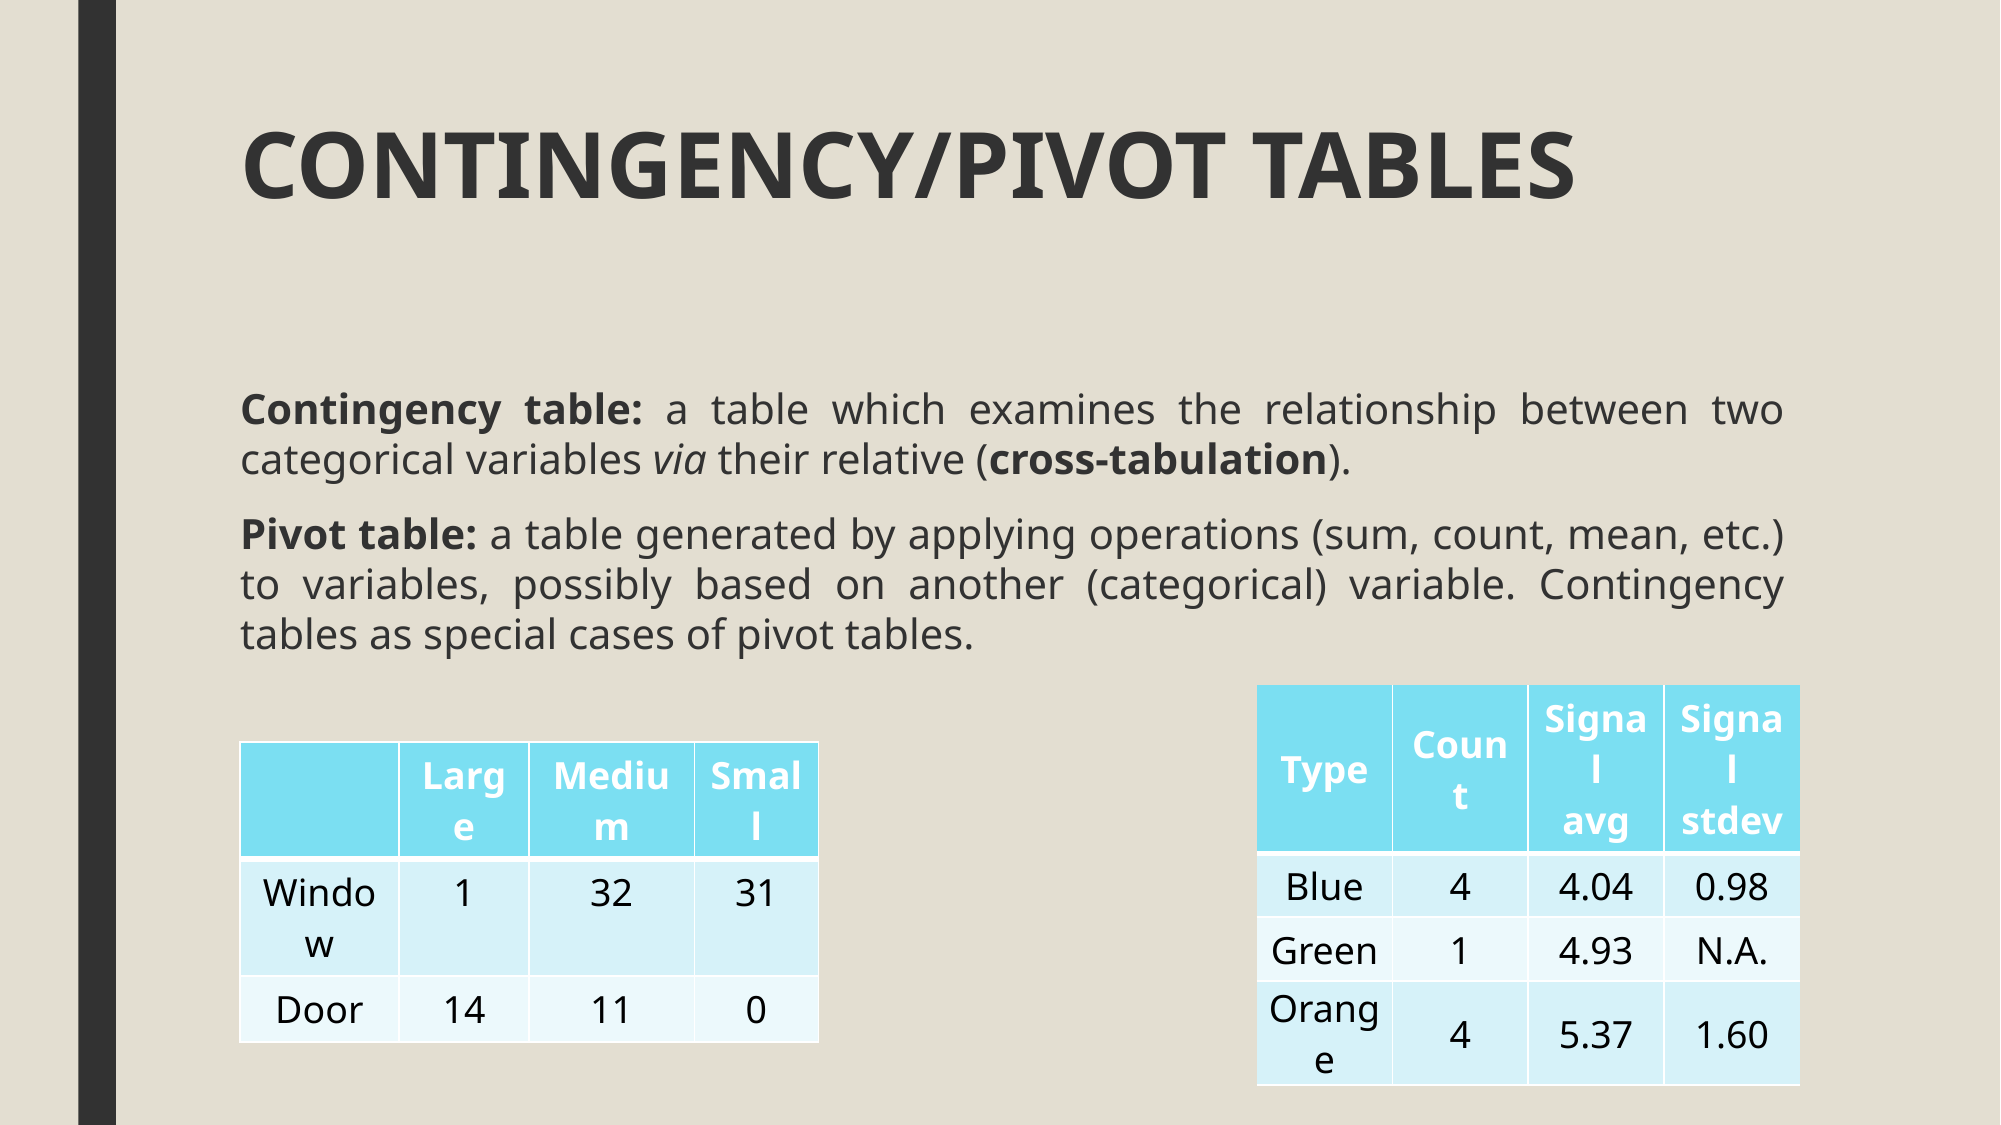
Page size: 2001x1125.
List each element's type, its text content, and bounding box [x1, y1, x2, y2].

table_cell 1 [1393, 918, 1527, 980]
table_header Signal avg [1529, 685, 1663, 851]
table_cell 5.37 [1529, 982, 1663, 1084]
table_cell 1 [400, 862, 528, 975]
title CONTINGENCY/PIVOT TABLES [225, 112, 1800, 357]
table_header Small [695, 743, 818, 856]
table_cell 4.04 [1529, 856, 1663, 916]
table_cell Green [1257, 918, 1392, 980]
list Contingency table: a table which examines the relationship between two categorical variables via their relative (cross-tabulation). Pivot table: a table generated by applying operations (sum, count, mean, etc.) to variables, possibly based on another (categorical) variable. Contingency tables as special cases of pivot tables. [225, 375, 1800, 963]
table_cell Window [241, 862, 398, 975]
table_header Count [1393, 685, 1527, 851]
table_cell 4.93 [1529, 918, 1663, 980]
table_cell 4 [1393, 982, 1527, 1084]
table_header Large [400, 743, 528, 856]
table_cell 1.60 [1665, 982, 1800, 1084]
table_cell 14 [400, 977, 528, 1041]
table_cell Blue [1257, 856, 1392, 916]
table_cell 31 [695, 862, 818, 975]
table_cell N.A. [1665, 918, 1800, 980]
table_header Medium [530, 743, 694, 856]
table_cell 11 [530, 977, 694, 1041]
table_cell 4 [1393, 856, 1527, 916]
table_cell 0 [695, 977, 818, 1041]
table_header [241, 743, 398, 856]
table_cell 0.98 [1665, 856, 1800, 916]
table_cell Door [241, 977, 398, 1041]
table_cell Orange [1257, 982, 1392, 1084]
table_cell 32 [530, 862, 694, 975]
table_header Type [1257, 685, 1392, 851]
table_header Signal stdev [1665, 685, 1800, 851]
